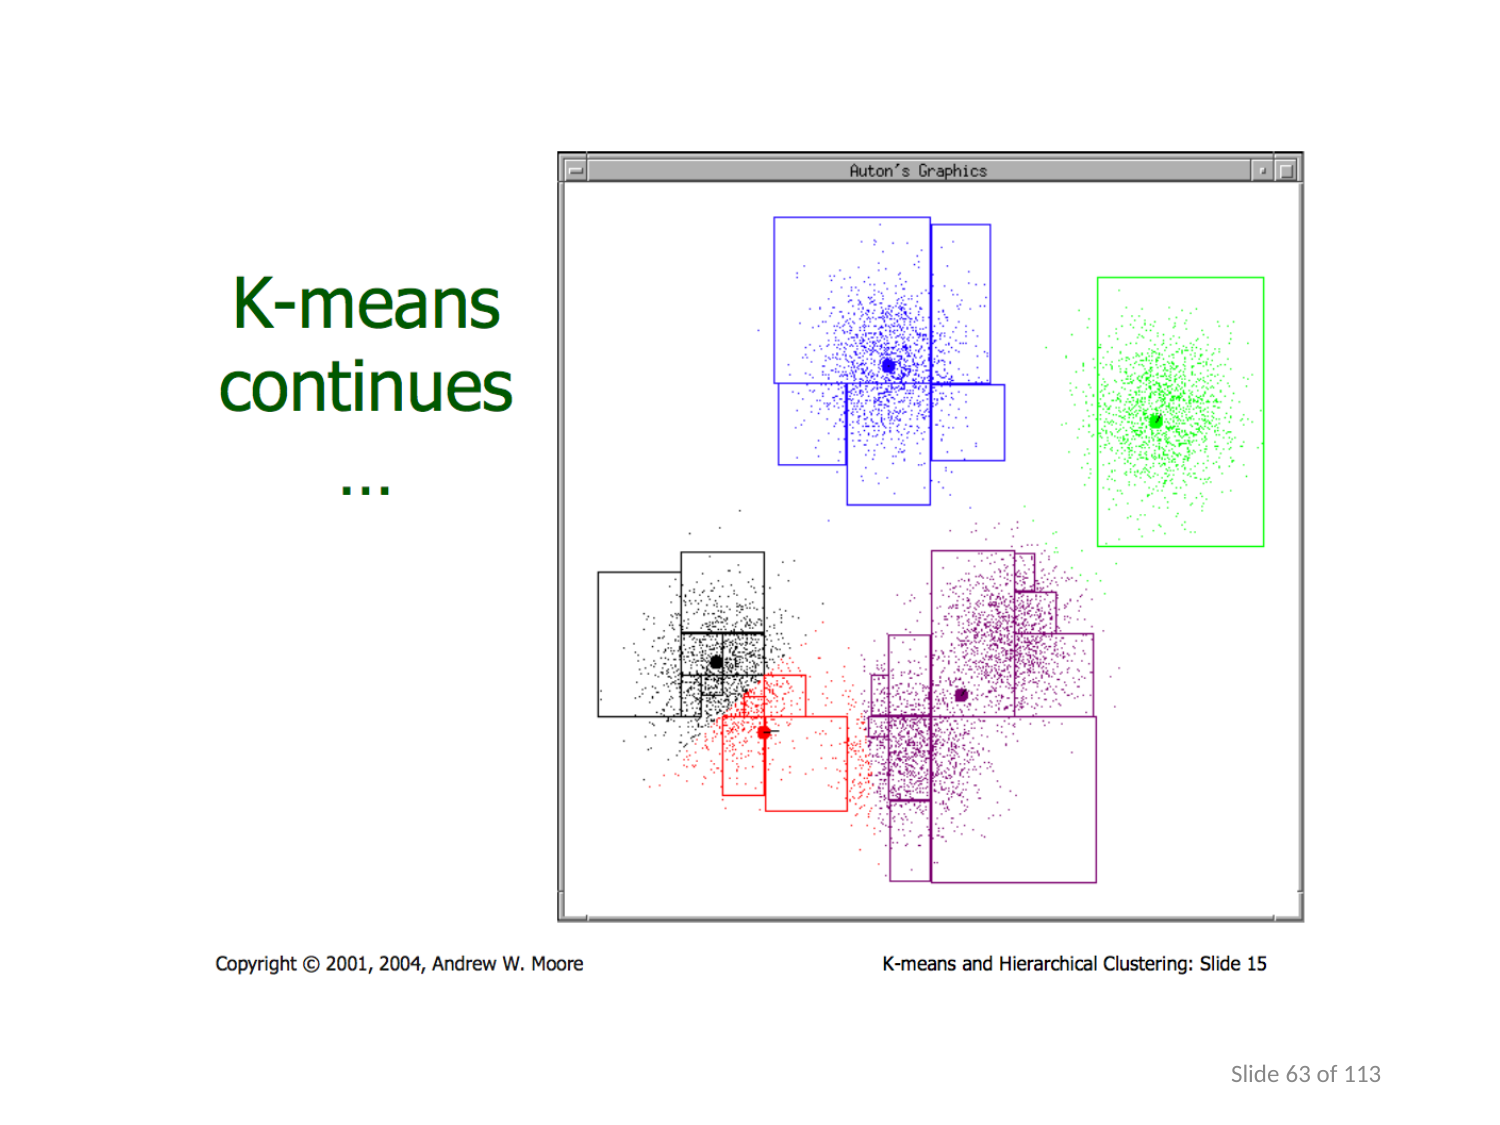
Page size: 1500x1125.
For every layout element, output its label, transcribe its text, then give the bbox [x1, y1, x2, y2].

picture [187, 147, 1313, 978]
slide_number Slide ‹#› of 113 [1059, 1042, 1397, 1103]
